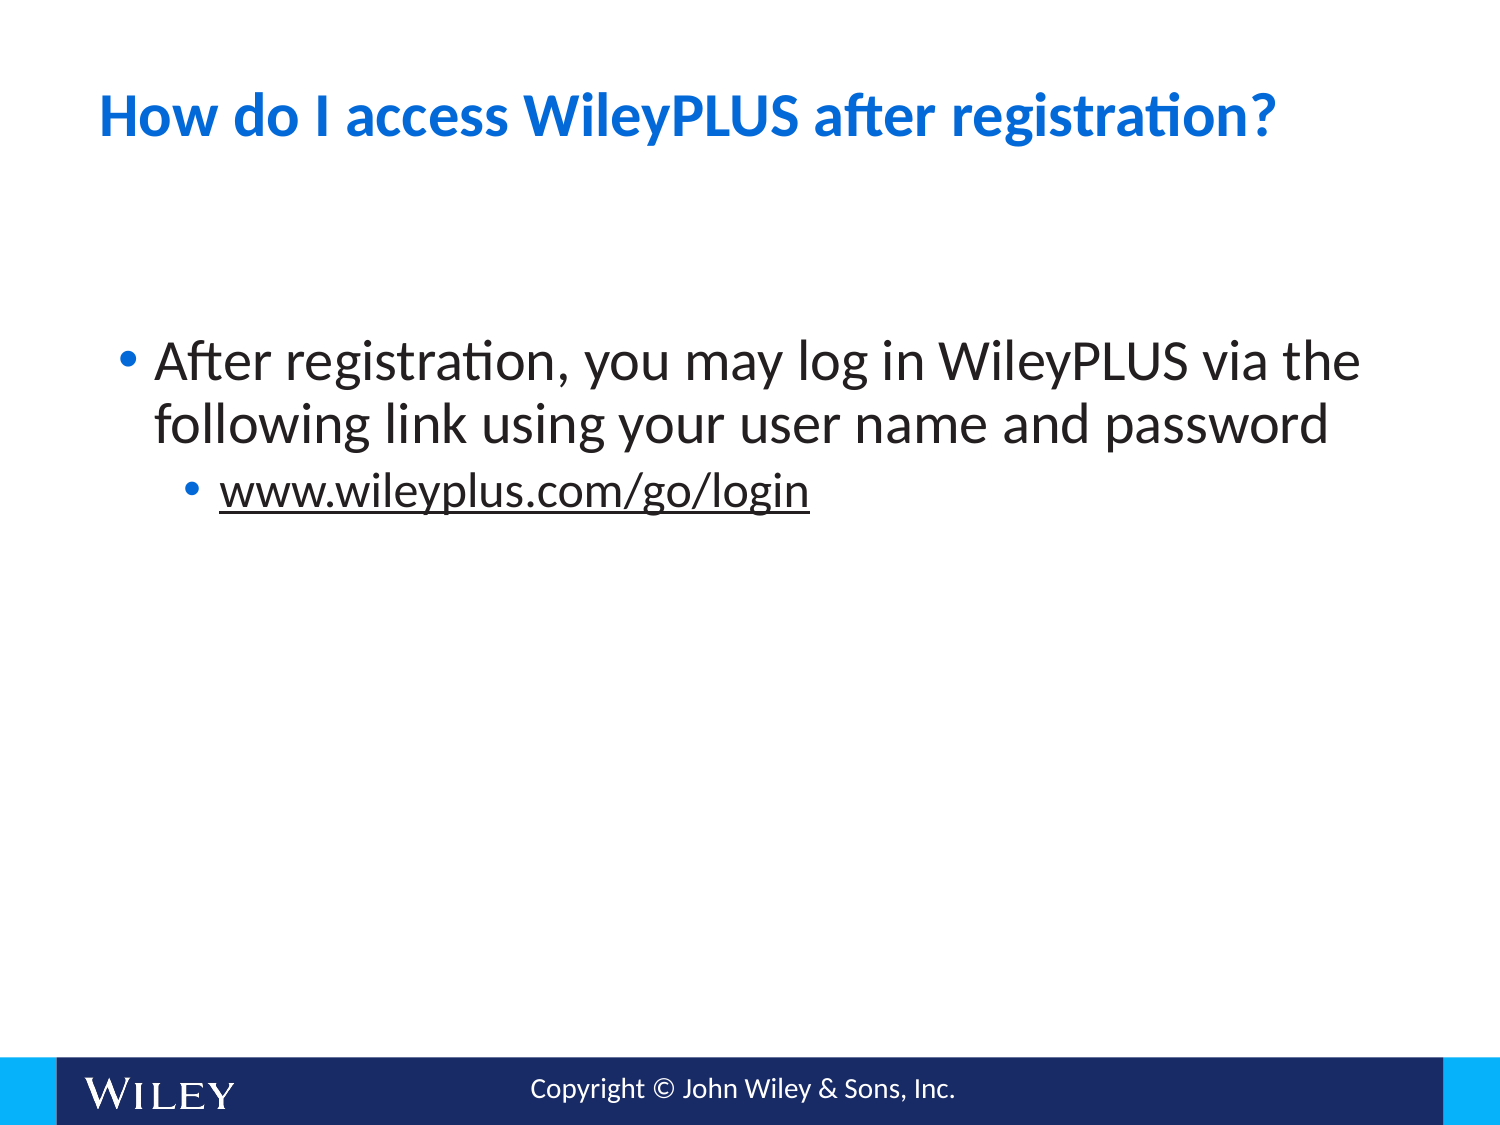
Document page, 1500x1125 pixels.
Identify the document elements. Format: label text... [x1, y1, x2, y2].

list After registration, you may log in WileyPLUS via the following link using your user name and password www.wileyplus.com/go/login [103, 323, 1438, 977]
title How do I access WileyPLUS after registration? [84, 75, 1416, 215]
